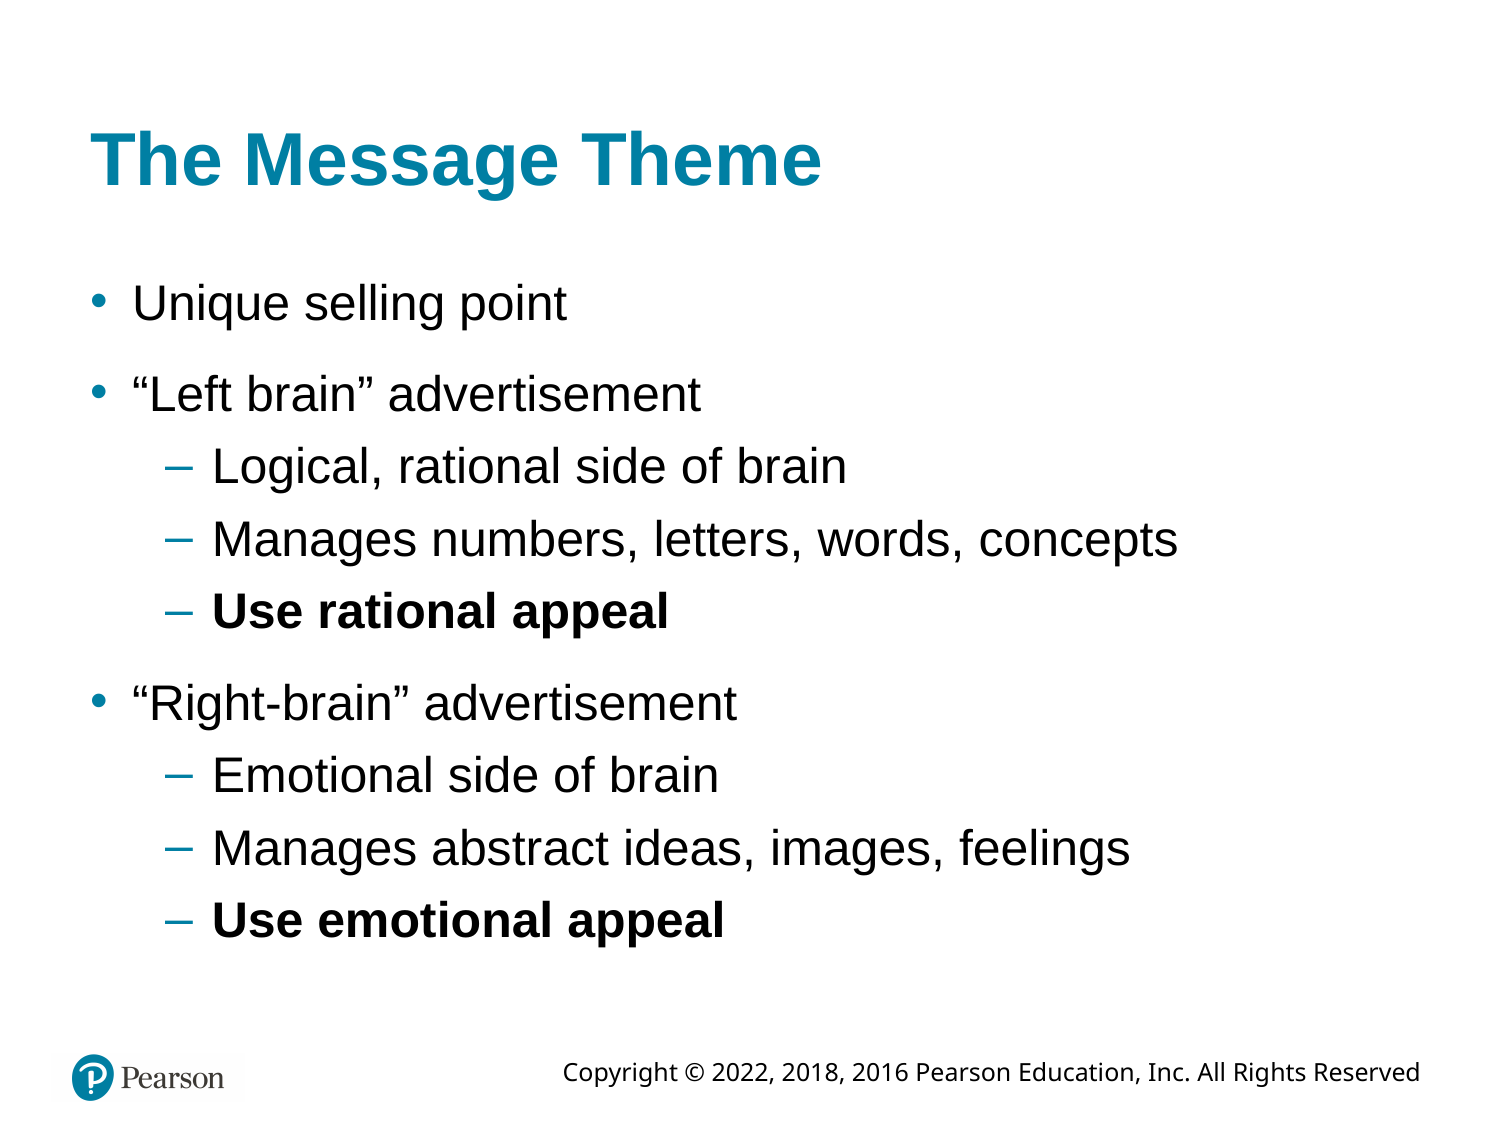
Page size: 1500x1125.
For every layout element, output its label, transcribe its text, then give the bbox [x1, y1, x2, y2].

list Unique selling point “Left brain” advertisement Logical, rational side of brain Manages numbers, letters, words, concepts Use rational appeal “Right-brain” advertisement Emotional side of brain Manages abstract ideas, images, feelings Use emotional appeal [75, 255, 1426, 1021]
title The Message Theme [75, 35, 1425, 216]
picture [51, 1053, 245, 1102]
